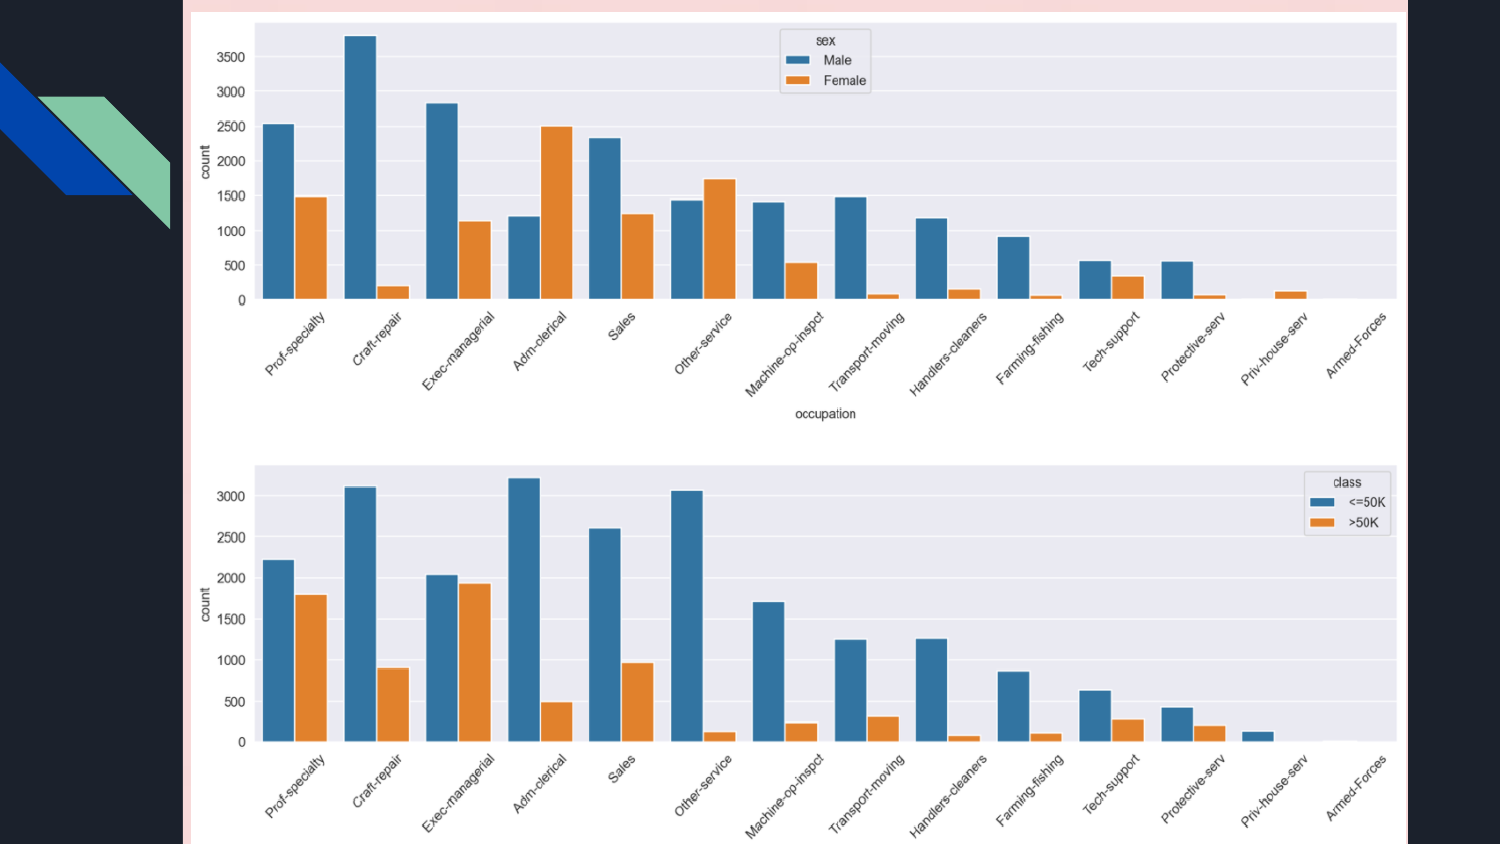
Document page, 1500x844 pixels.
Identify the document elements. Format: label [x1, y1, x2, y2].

picture [182, 0, 1409, 844]
